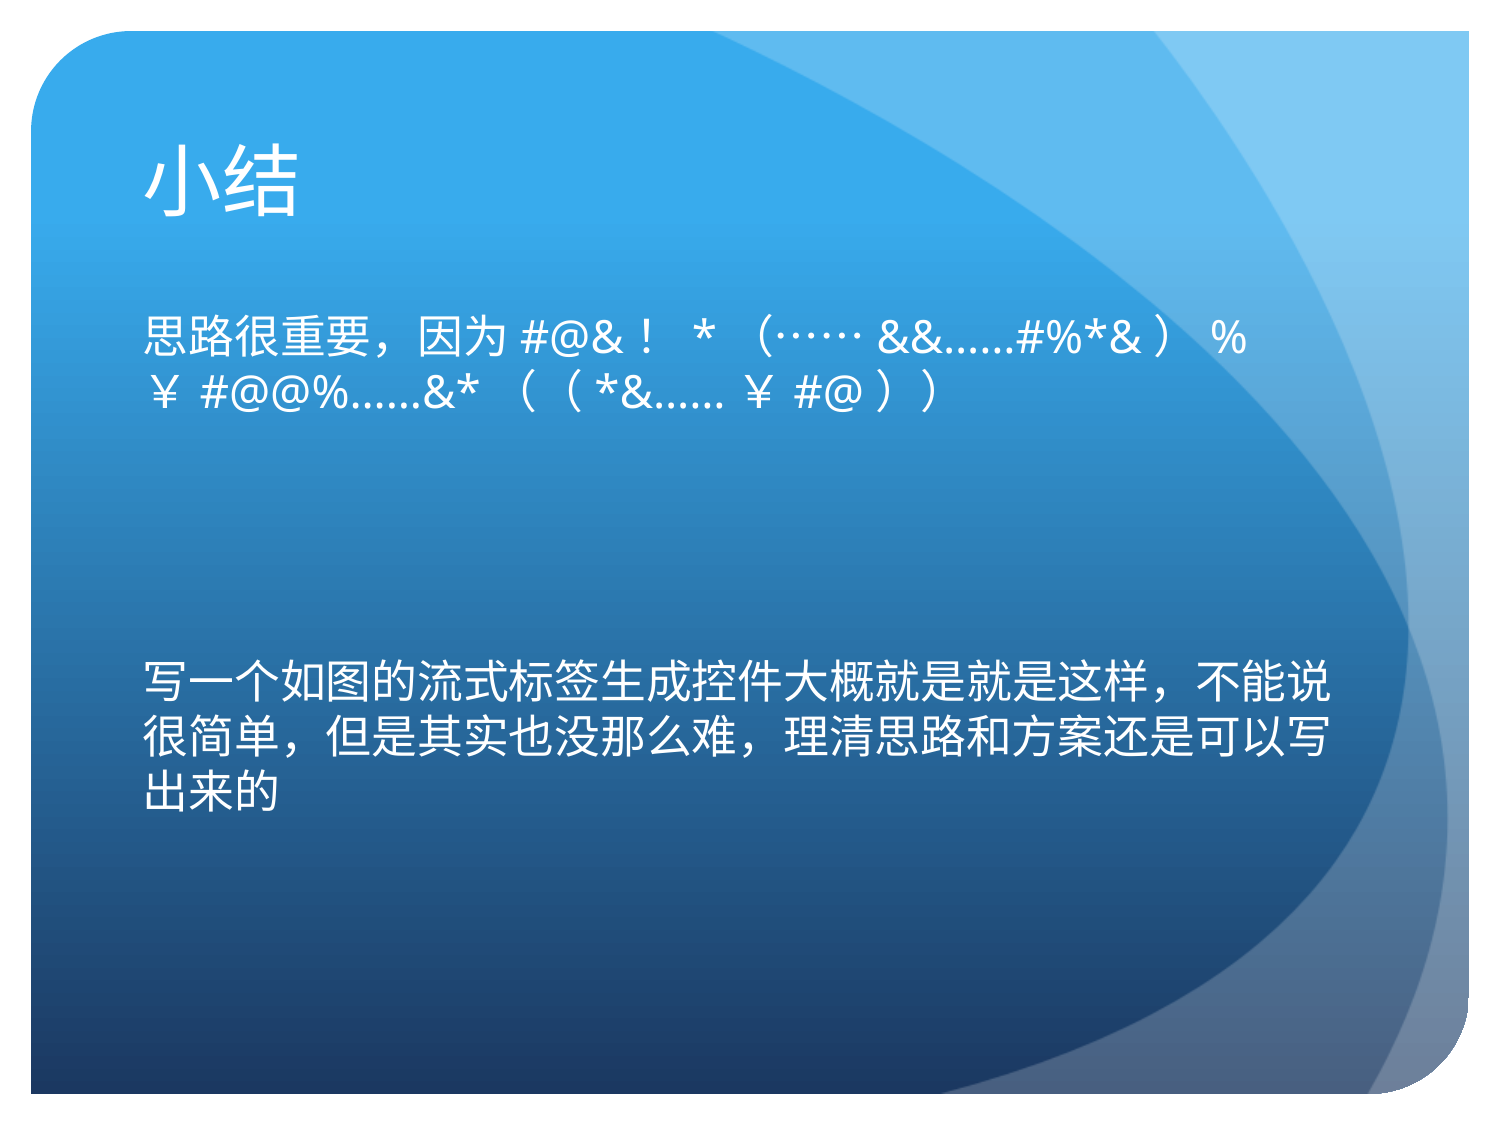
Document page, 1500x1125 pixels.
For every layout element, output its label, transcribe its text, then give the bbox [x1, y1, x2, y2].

picture [24, 30, 1473, 1094]
list 思路很重要，因为#@&！*（……&&……#%*&）%￥#@@%……&*（（*&……￥#@）） 写一个如图的流式标签生成控件大概就是就是这样，不能说很简单，但是其实也没那么难，理清思路和方案还是可以写出来的 [127, 299, 1372, 991]
title 小结 [127, 62, 1372, 234]
